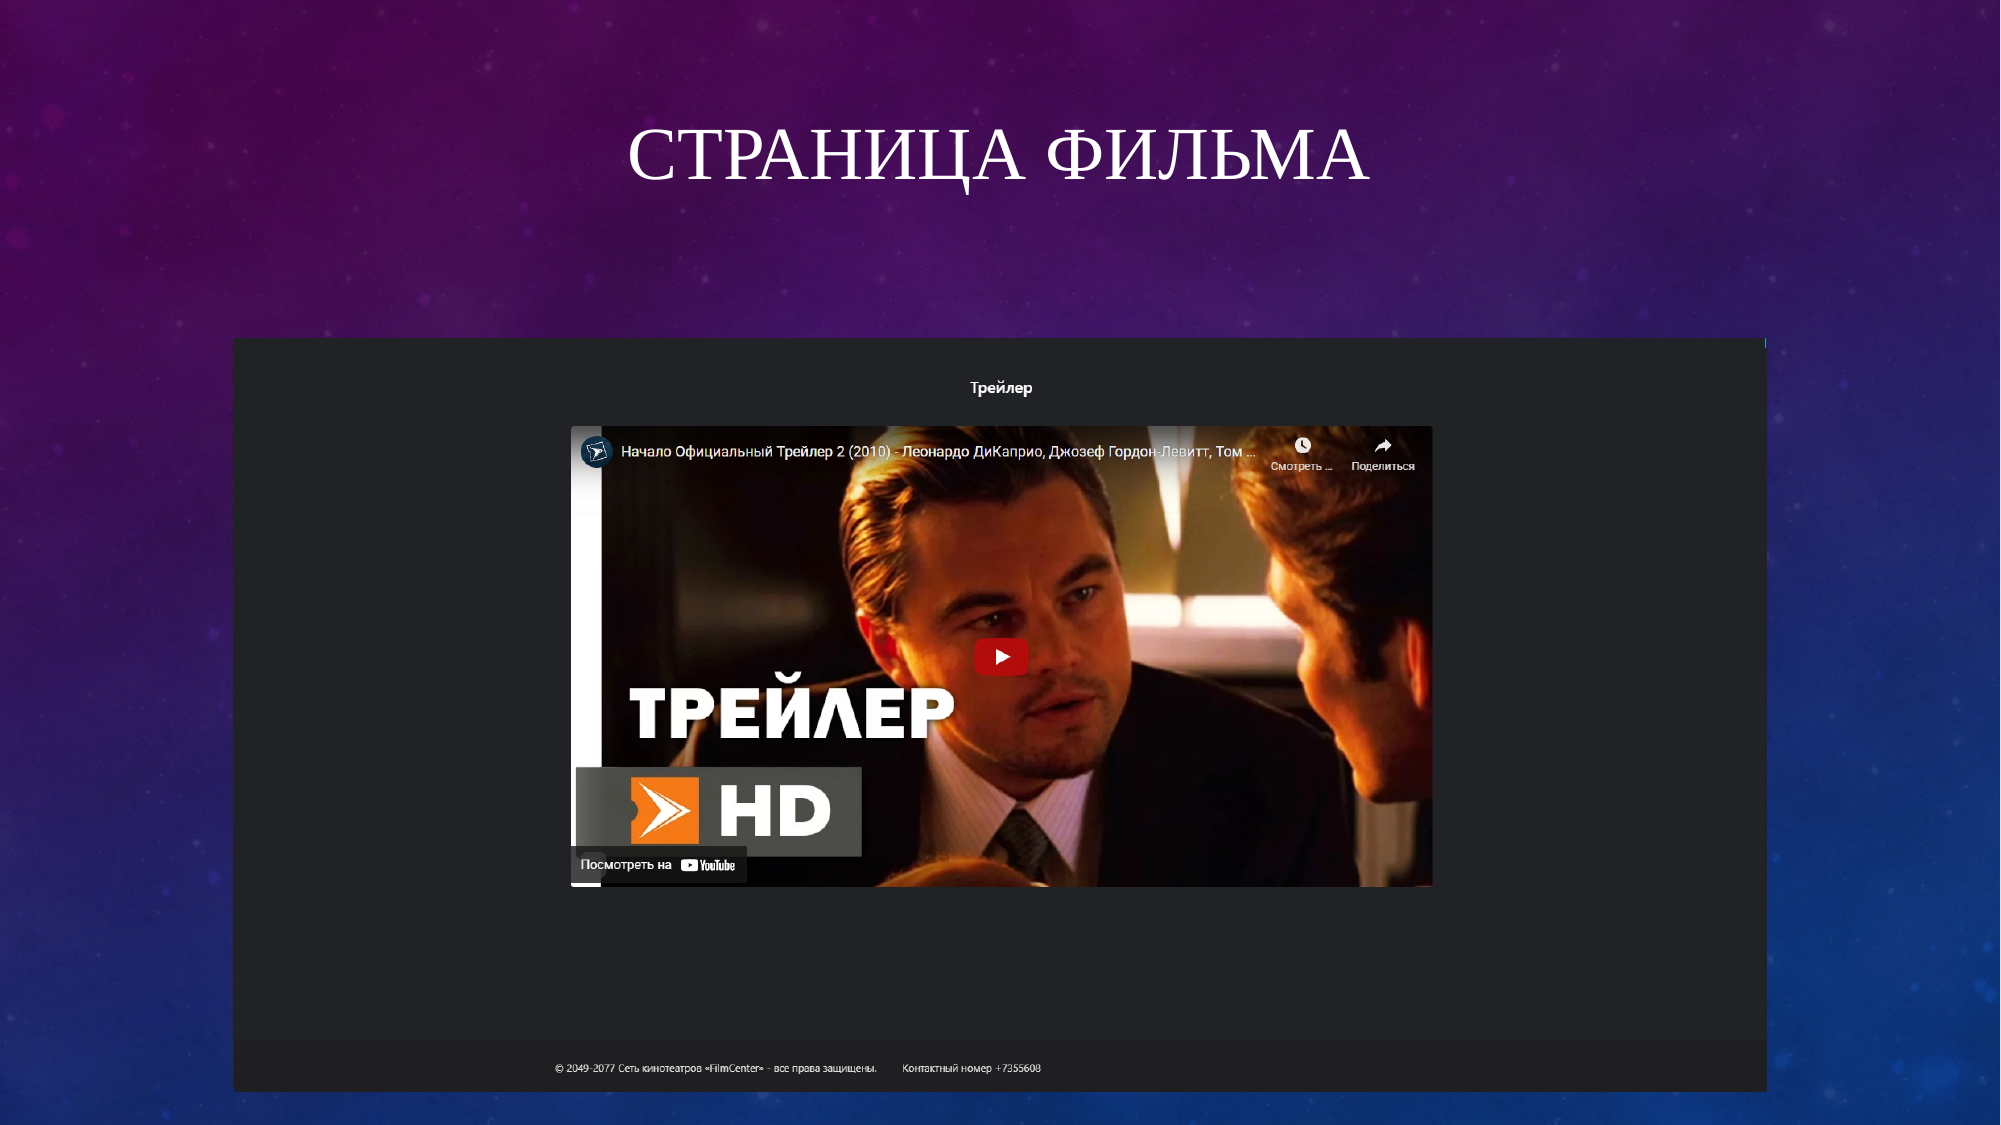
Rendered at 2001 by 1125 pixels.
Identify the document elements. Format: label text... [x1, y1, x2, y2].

title Страница фильма [112, 29, 1886, 269]
picture [0, 0, 2001, 1125]
